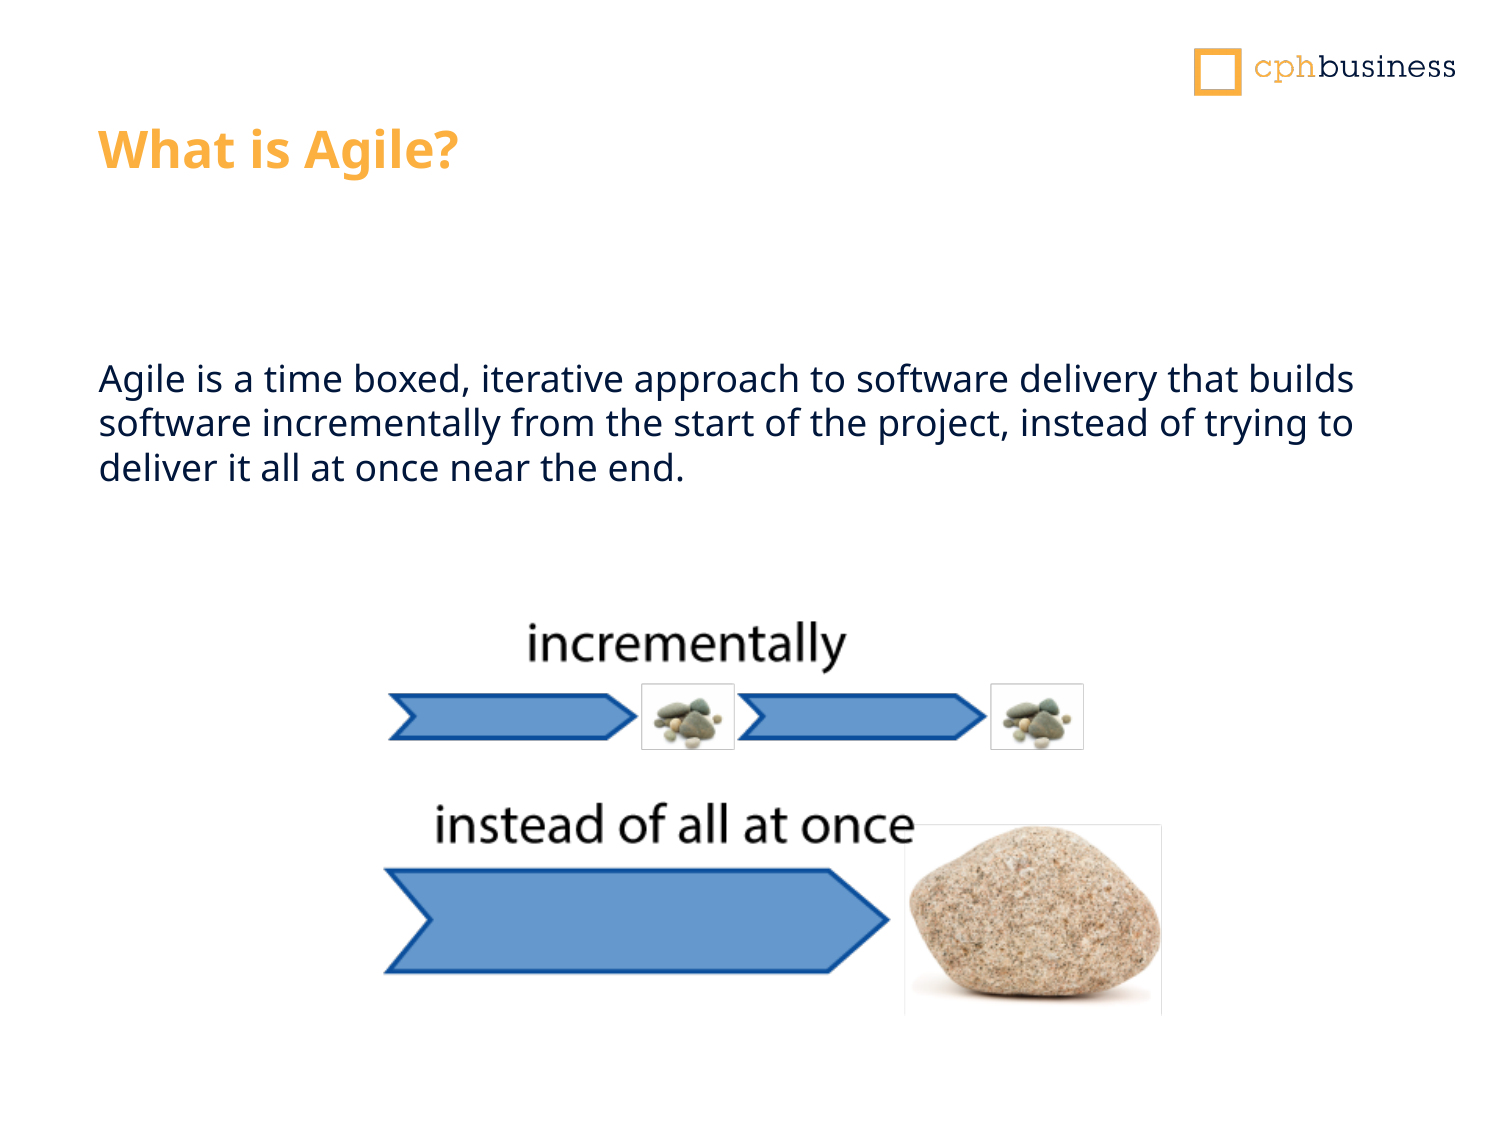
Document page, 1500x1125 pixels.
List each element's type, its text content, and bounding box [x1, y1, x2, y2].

picture [1147, 1, 1500, 143]
picture [293, 606, 1201, 1017]
list Agile is a time boxed, iterative approach to software delivery that builds software incrementally from the start of the project, instead of trying to deliver it all at once near the end. [83, 347, 1411, 967]
list What is Agile? [83, 109, 1411, 298]
